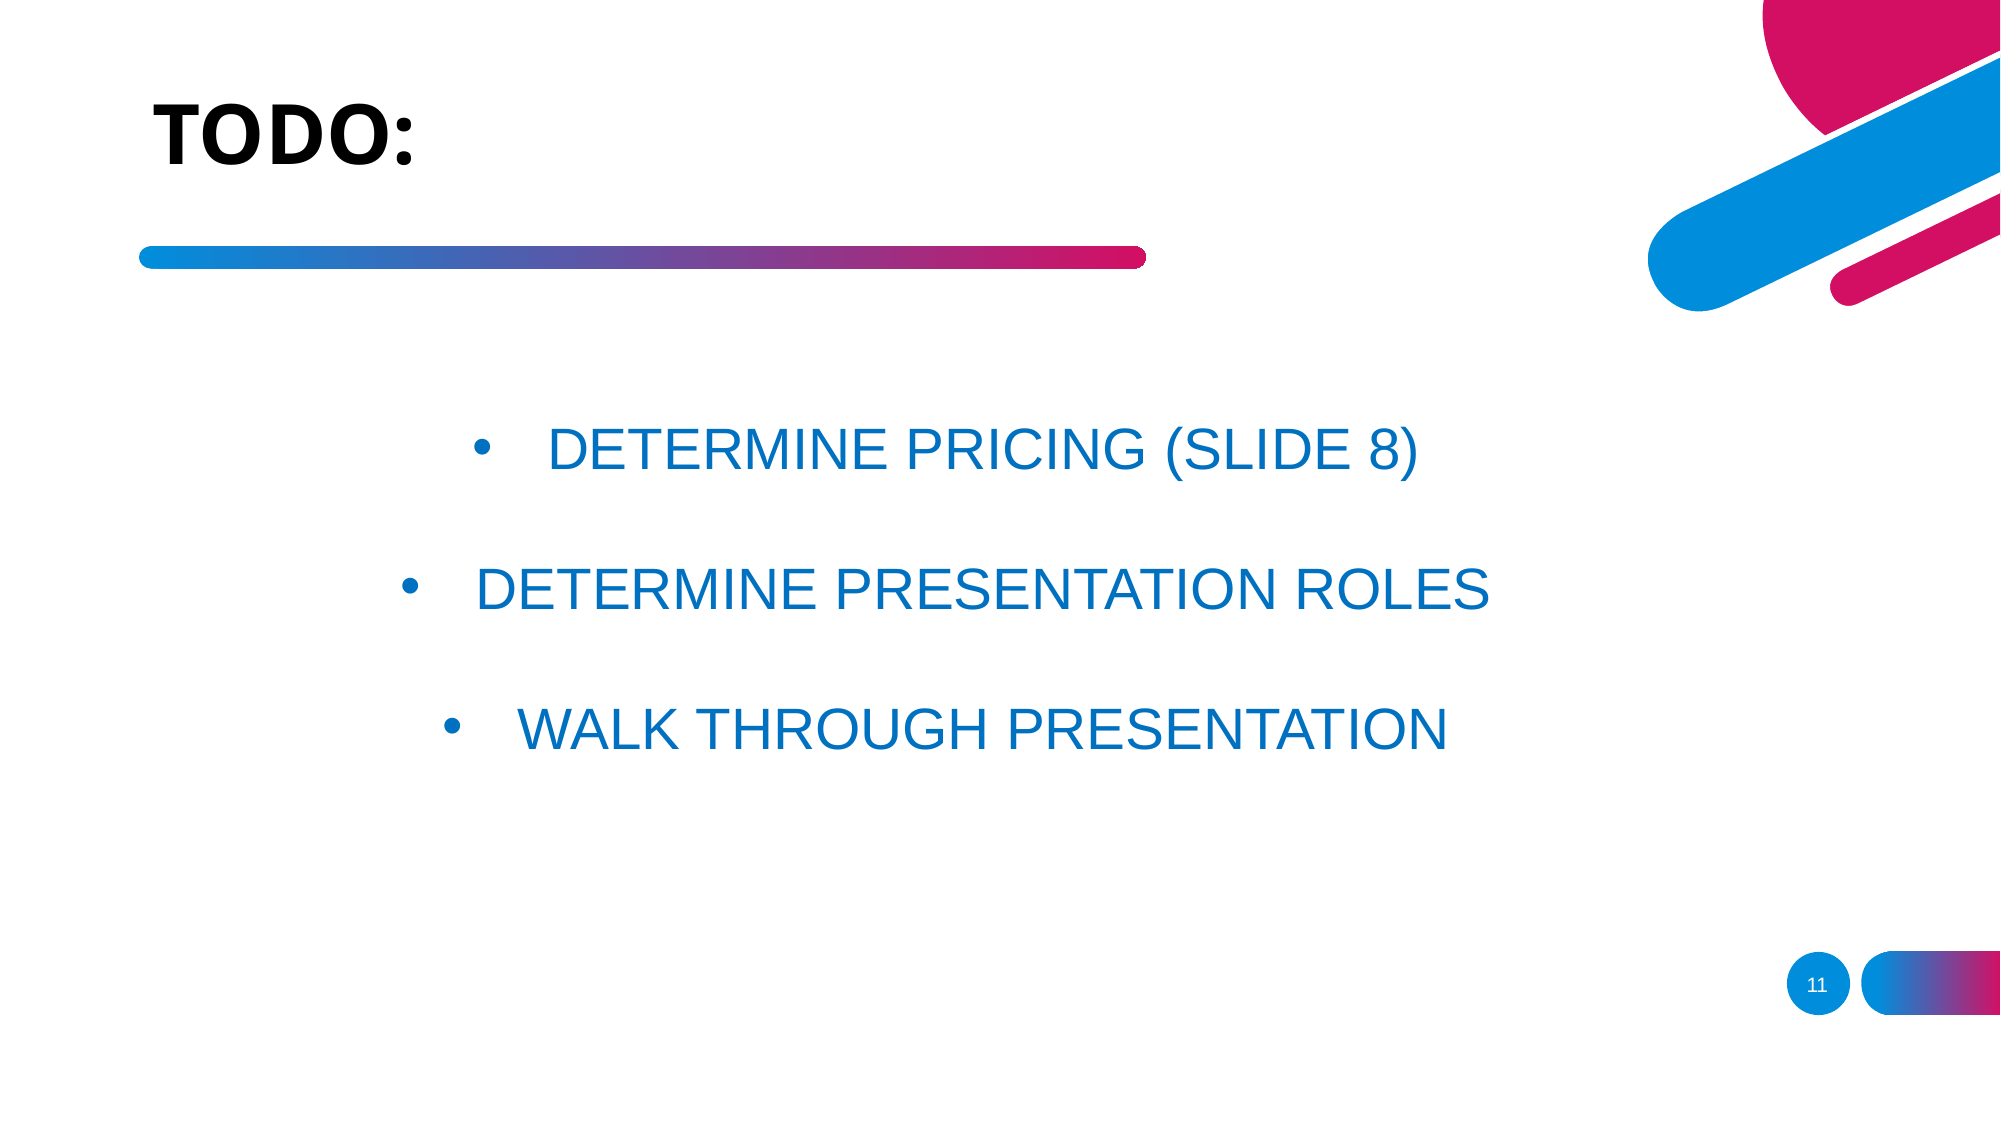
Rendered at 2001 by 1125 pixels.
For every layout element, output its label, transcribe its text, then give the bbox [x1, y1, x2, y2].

title TODO: [137, 59, 1623, 215]
slide_number 11 [1772, 954, 1863, 1015]
text_box DETERMINE PRICING (SLIDE 8) DETERMINE PRESENTATION ROLES WALK THROUGH PRESENTATION [200, 403, 1693, 769]
